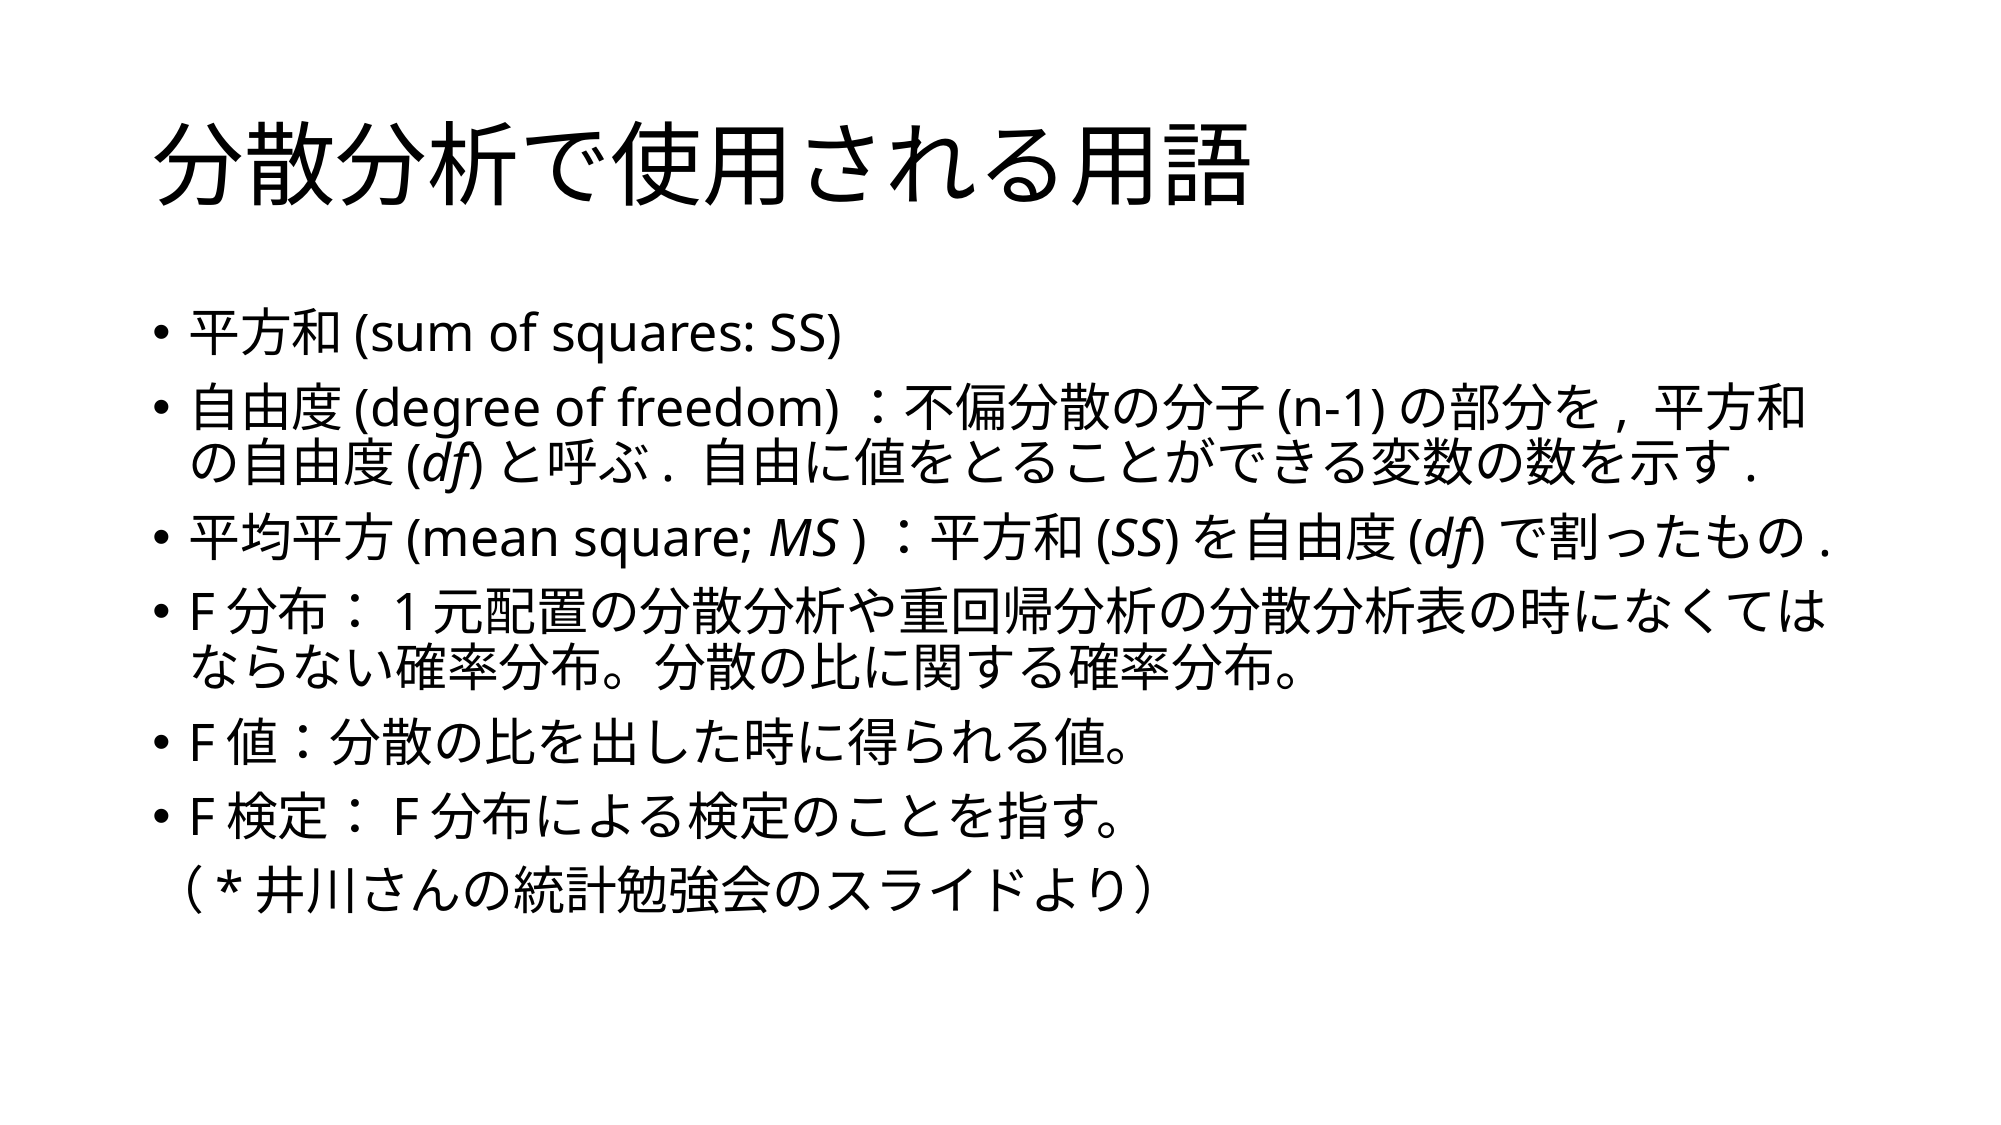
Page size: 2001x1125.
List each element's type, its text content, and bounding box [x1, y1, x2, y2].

list 平方和(sum of squares: SS) 自由度(degree of freedom)：不偏分散の分子(n-1)の部分を, 平方和の自由度(df)と呼ぶ. 自由に値をとることができる変数の数を示す. 平均平方(mean square; MS )：平方和(SS)を自由度(df)で割ったもの. F分布：1元配置の分散分析や重回帰分析の分散分析表の時になくてはならない確率分布。分散の比に関する確率分布。 F値：分散の比を出した時に得られる値。 F検定：F分布による検定のことを指す。 （*井川さんの統計勉強会のスライドより） [137, 299, 1863, 1014]
title 分散分析で使用される用語 [137, 59, 1863, 278]
